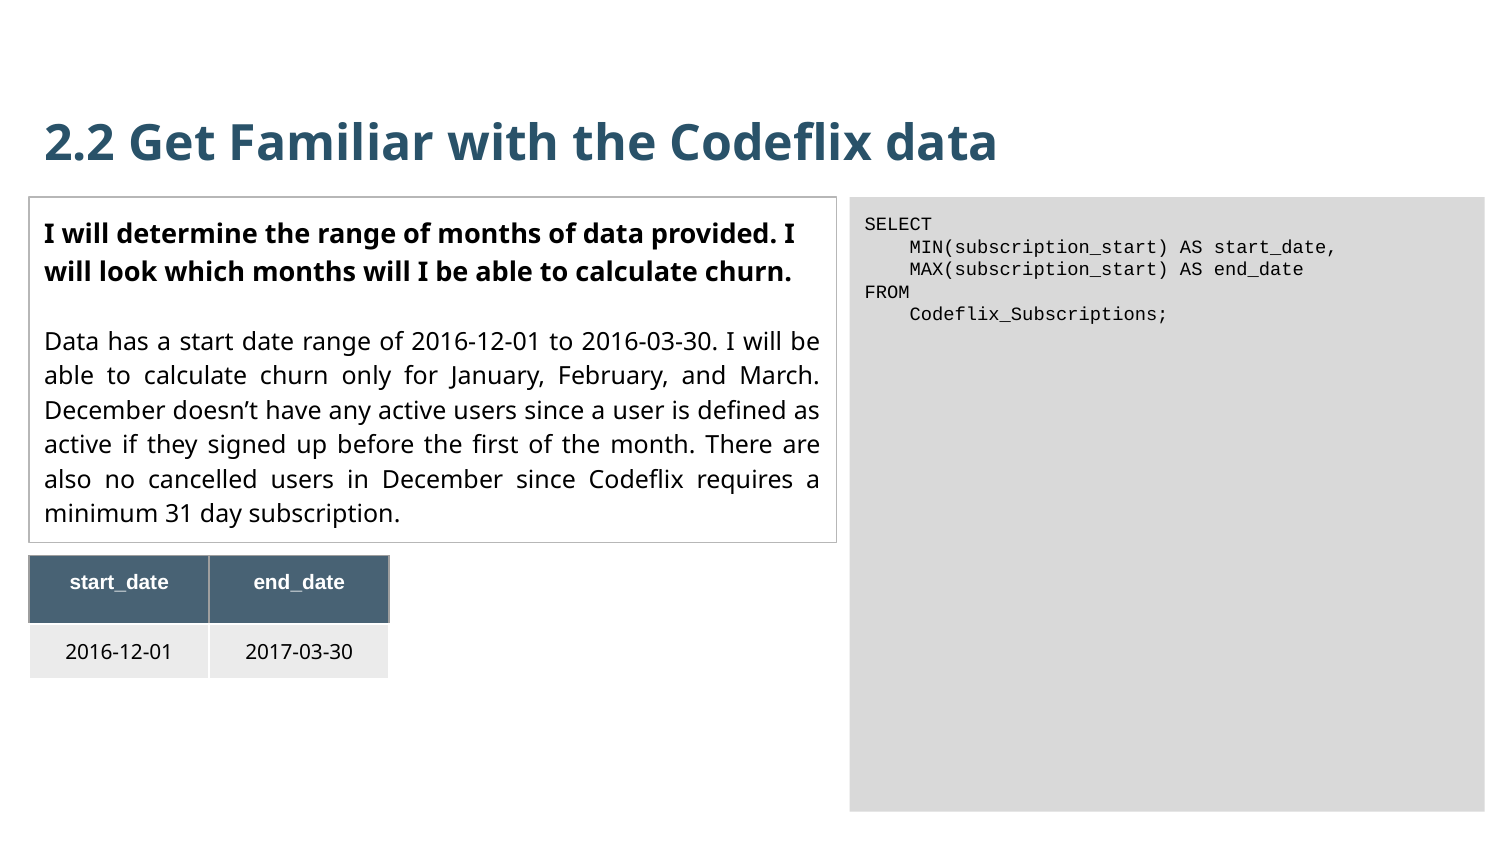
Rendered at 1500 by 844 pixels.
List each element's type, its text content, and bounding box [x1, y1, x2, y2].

text_box I will determine the range of months of data provided. I will look which months will I be able to calculate churn. Data has a start date range of 2016-12-01 to 2016-03-30. I will be able to calculate churn only for January, February, and March. December doesn’t have any active users since a user is defined as active if they signed up before the first of the month. There are also no cancelled users in December since Codeflix requires a minimum 31 day subscription. [29, 197, 837, 543]
table_header start_date [30, 556, 208, 623]
table_header end_date [210, 556, 388, 623]
table_cell 2017-03-30 [210, 625, 388, 678]
text_box SELECT MIN(subscription_start) AS start_date, MAX(subscription_start) AS end_date FROM Codeflix_Subscriptions; [849, 197, 1485, 812]
text_box 2.2 Get Familiar with the Codeflix data [29, 48, 1485, 186]
table_cell 2016-12-01 [30, 625, 208, 678]
